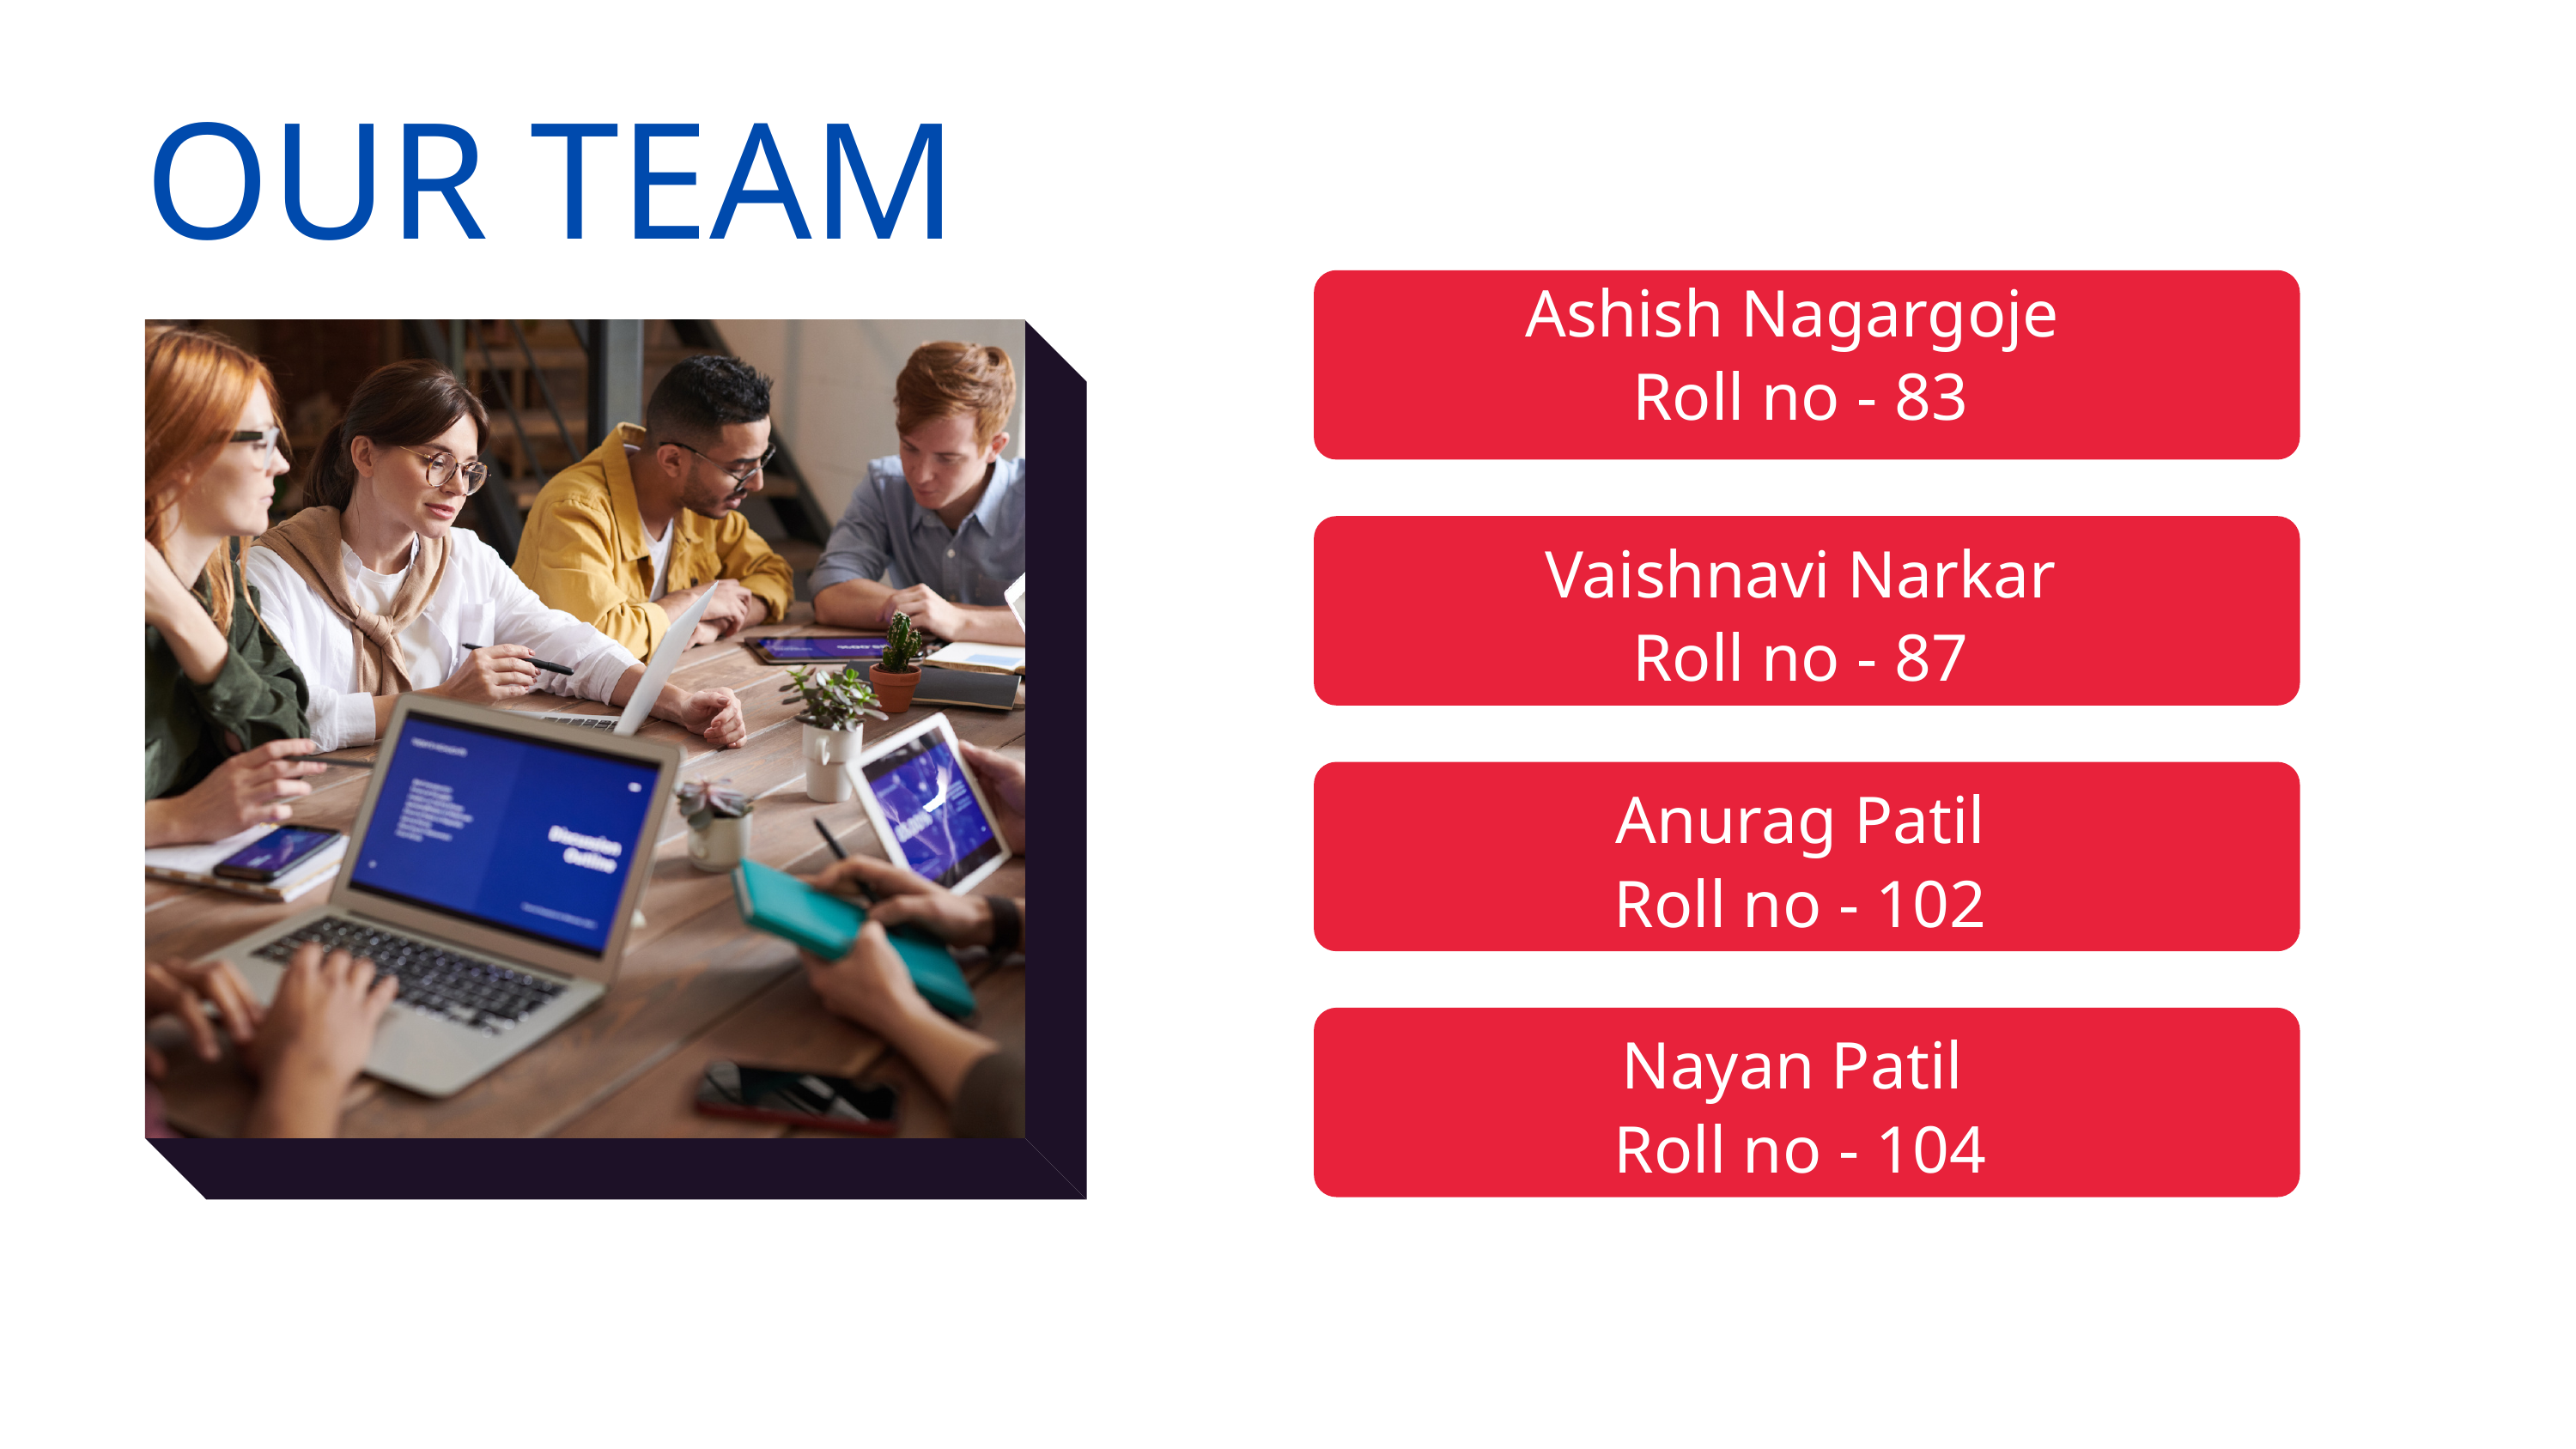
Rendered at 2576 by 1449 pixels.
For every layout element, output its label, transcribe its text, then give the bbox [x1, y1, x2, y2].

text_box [1313, 515, 2300, 706]
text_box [1313, 1007, 2300, 1197]
text_box OUR TEAM [144, 78, 1087, 272]
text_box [1313, 270, 2300, 460]
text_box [144, 319, 1087, 1200]
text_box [1313, 761, 2300, 952]
